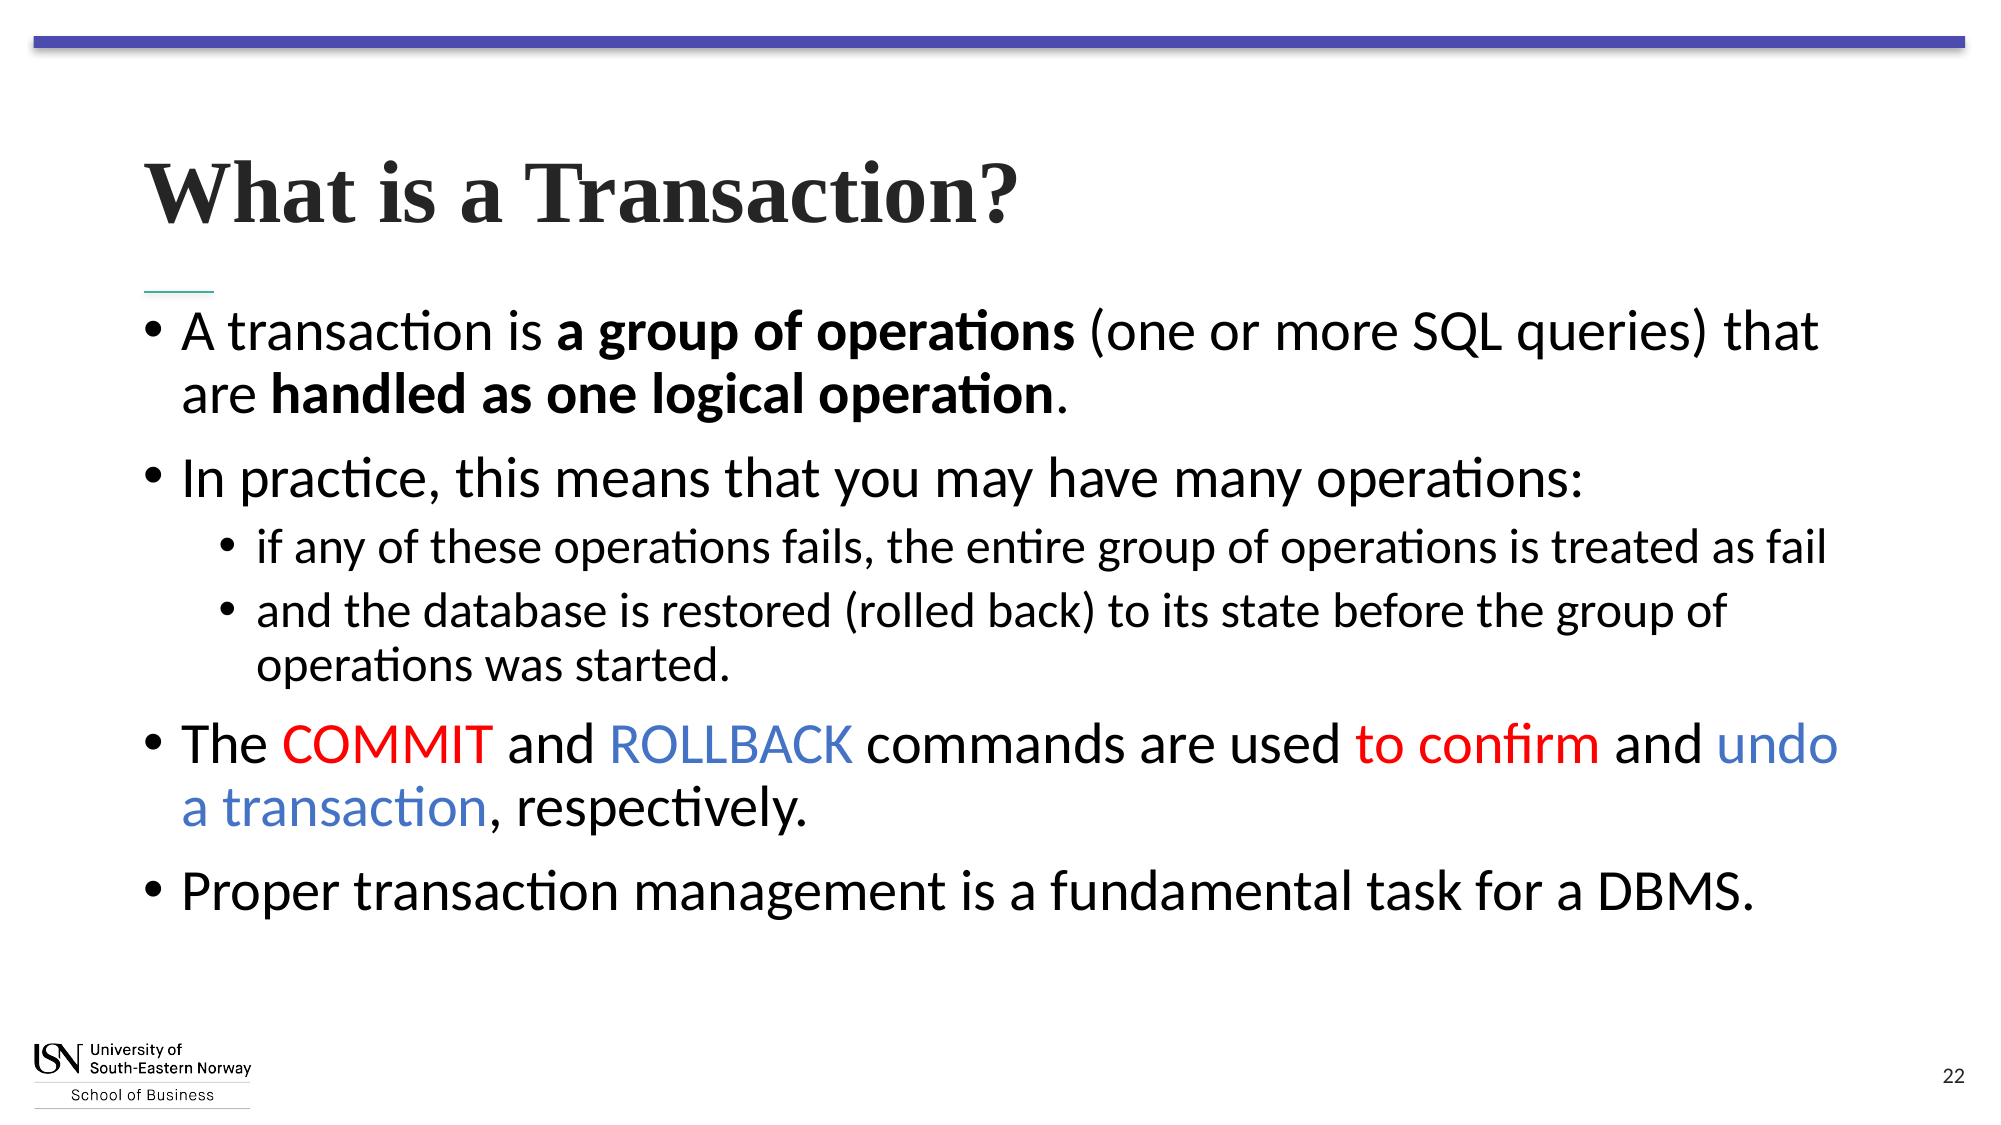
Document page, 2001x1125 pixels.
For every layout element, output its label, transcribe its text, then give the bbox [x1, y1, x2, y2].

picture [16, 1025, 274, 1125]
title What is a Transaction? [143, 93, 1885, 282]
list A transaction is a group of operations (one or more SQL queries) that are handled as one logical operation. In practice, this means that you may have many operations: if any of these operations fails, the entire group of operations is treated as fail and the database is restored (rolled back) to its state before the group of operations was started. The COMMIT and ROLLBACK commands are used to confirm and undo a transaction, respectively. Proper transaction management is a fundamental task for a DBMS. [128, 299, 1885, 1014]
slide_number 22 [1498, 1057, 1966, 1093]
